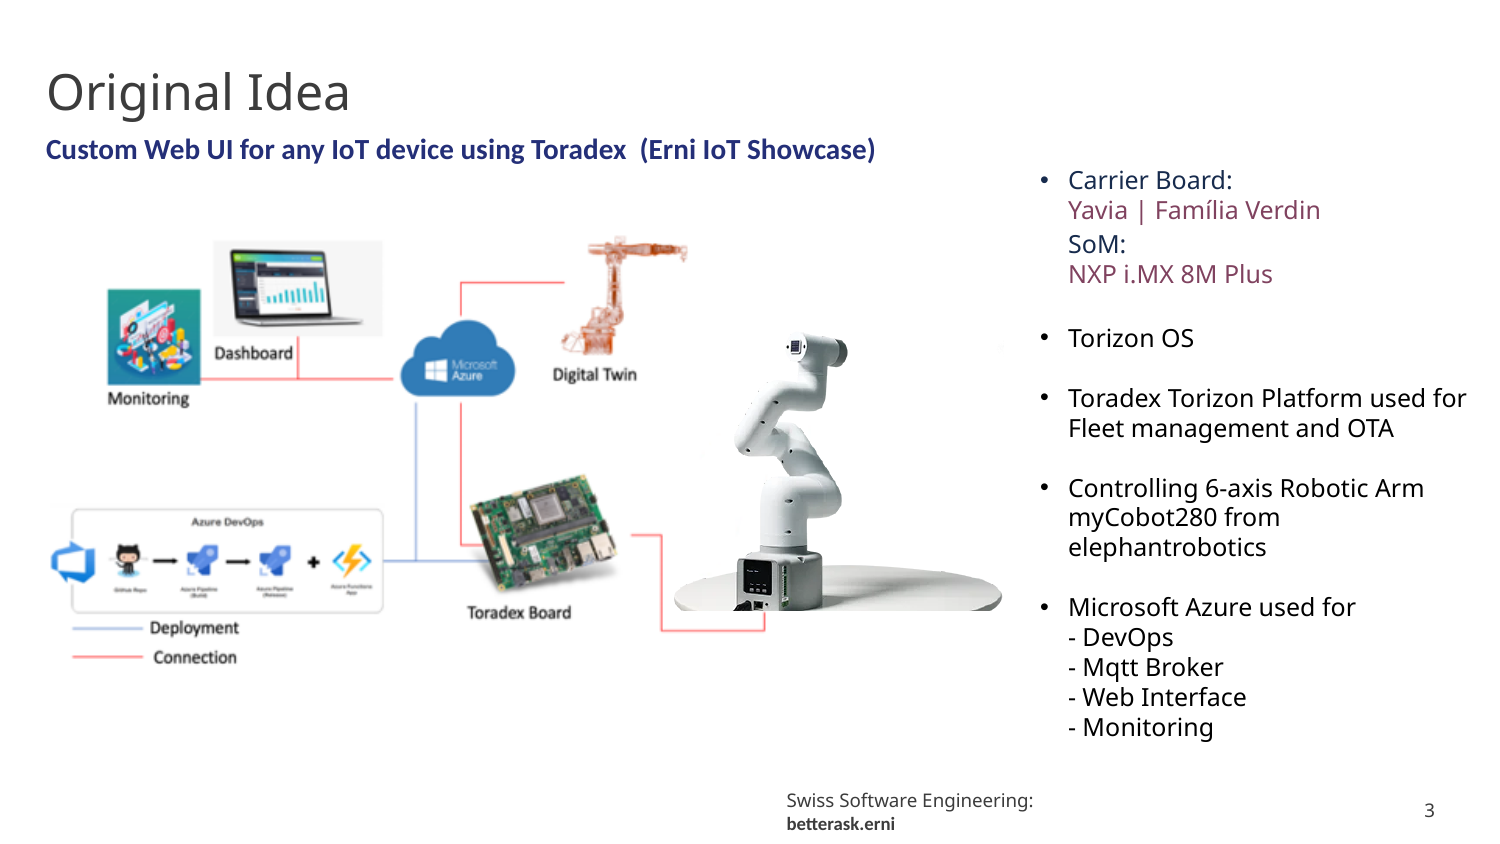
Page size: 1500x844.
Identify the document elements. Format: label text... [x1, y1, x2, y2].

title Original Idea [40, 69, 1443, 119]
slide_number 3 [1308, 792, 1441, 831]
list Custom Web UI for any IoT device using Toradex (Erni IoT Showcase) [40, 134, 1443, 167]
footer Swiss Software Engineering: betterask.erni [781, 793, 1125, 830]
text_box Carrier Board: Yavia | Família Verdin SoM: NXP i.MX 8M Plus Torizon OS Toradex Torizon Platform used for Fleet management and OTA Controlling 6-axis Robotic Arm myCobot280 from elephantrobotics Microsoft Azure used for - DevOps - Mqtt Broker - Web Interface - Monitoring [1034, 165, 1488, 741]
picture [40, 231, 1004, 675]
